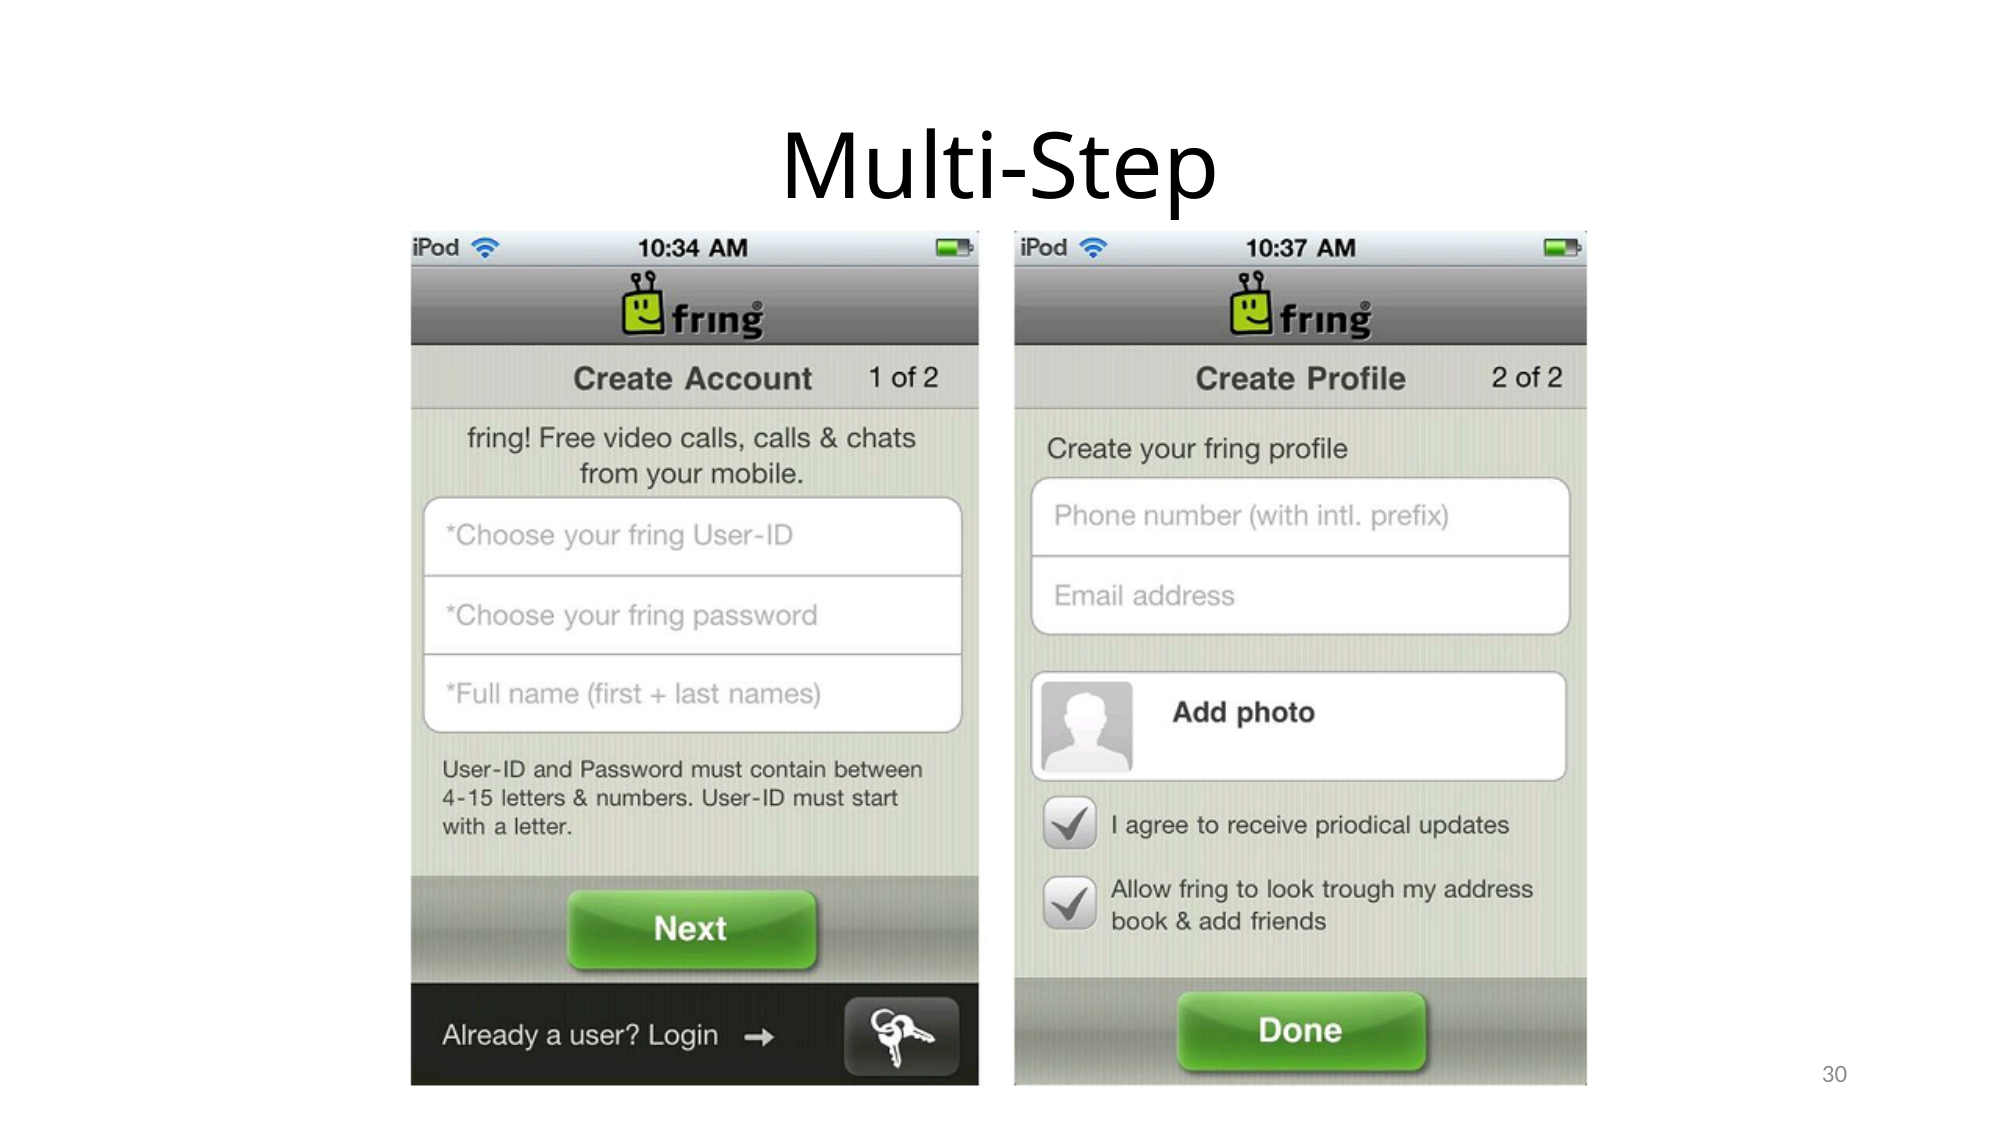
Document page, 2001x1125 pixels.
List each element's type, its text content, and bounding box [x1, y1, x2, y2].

slide_number 30 [1412, 1042, 1863, 1103]
title Multi-Step [137, 59, 1863, 278]
picture [405, 228, 1595, 1092]
